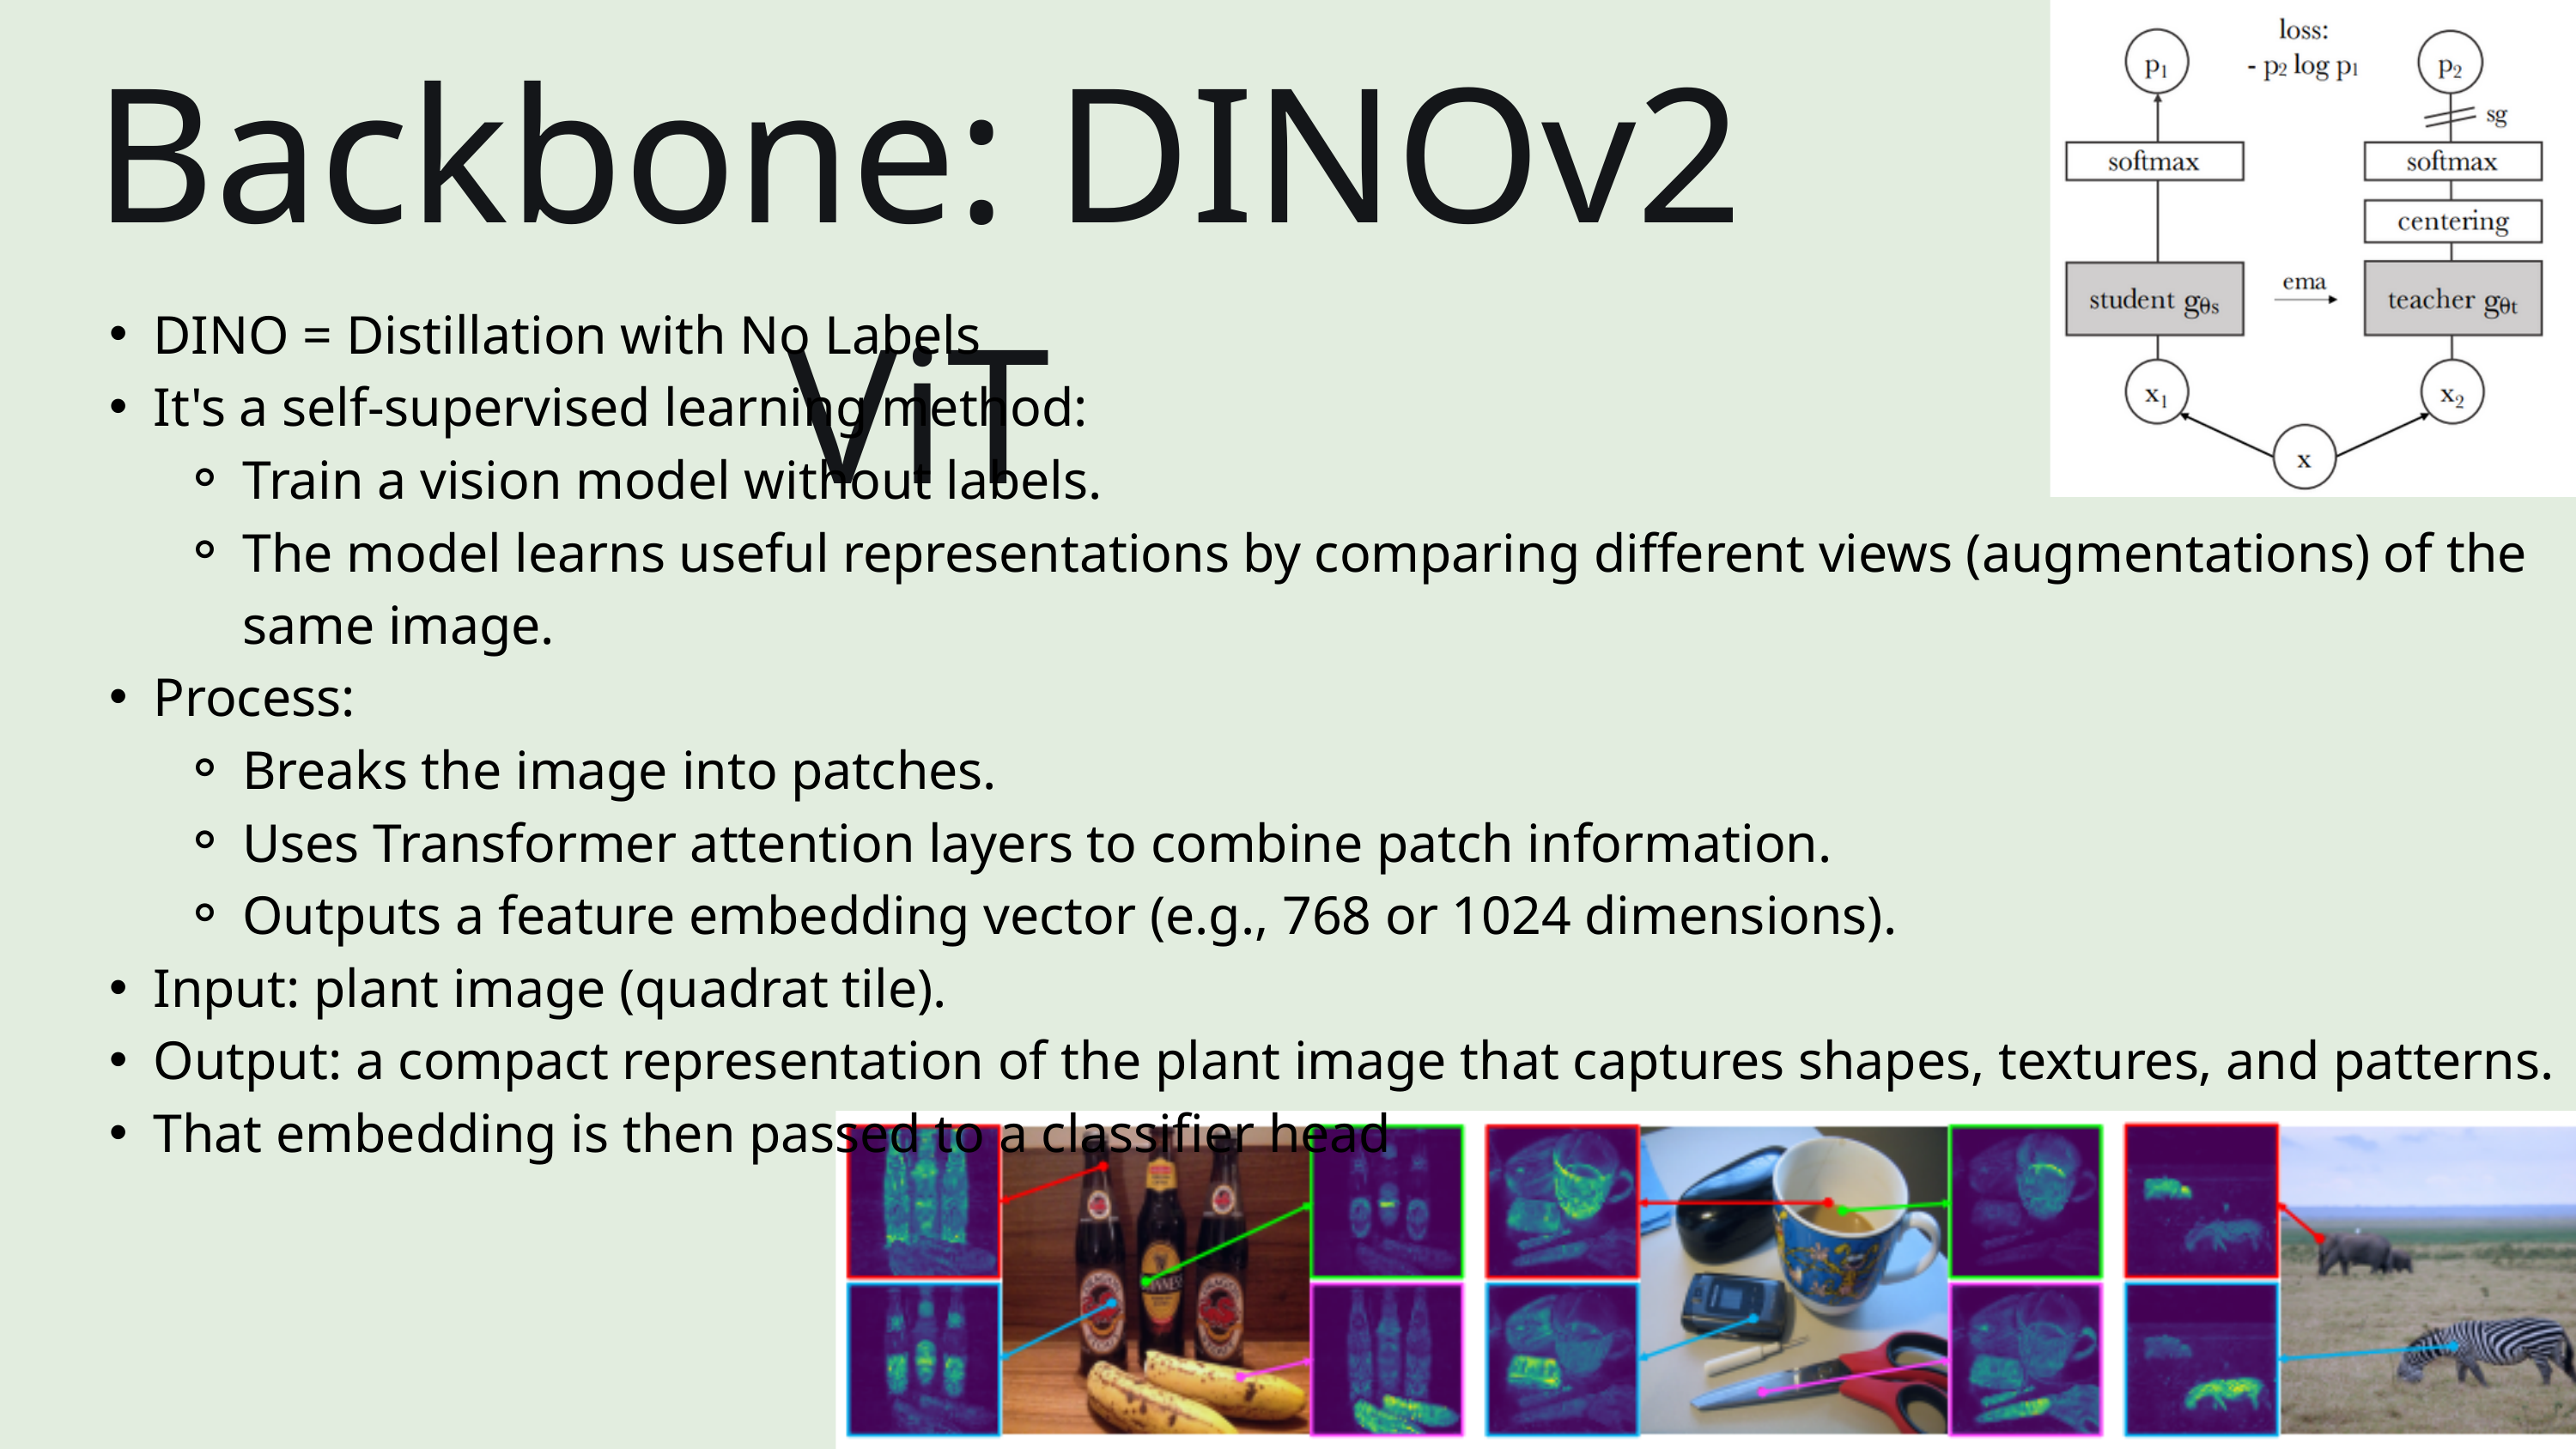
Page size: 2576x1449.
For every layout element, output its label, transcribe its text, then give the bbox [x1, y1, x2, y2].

text_box Backbone: DINOv2 ViT [0, 0, 1838, 521]
text_box DINO = Distillation with No Labels It's a self-supervised learning method: Train a vision model without labels. The model learns useful representations by comparing different views (augmentations) of the same image. Process: Breaks the image into patches. Uses Transformer attention layers to combine patch information. Outputs a feature embedding vector (e.g., 768 or 1024 dimensions). Input: plant image (quadrat tile). Output: a compact representation of the plant image that captures shapes, textures, and patterns. That embedding is then passed to a classifier head [64, 291, 2576, 1236]
text_box [835, 1236, 2576, 1449]
text_box [2050, 0, 2576, 291]
